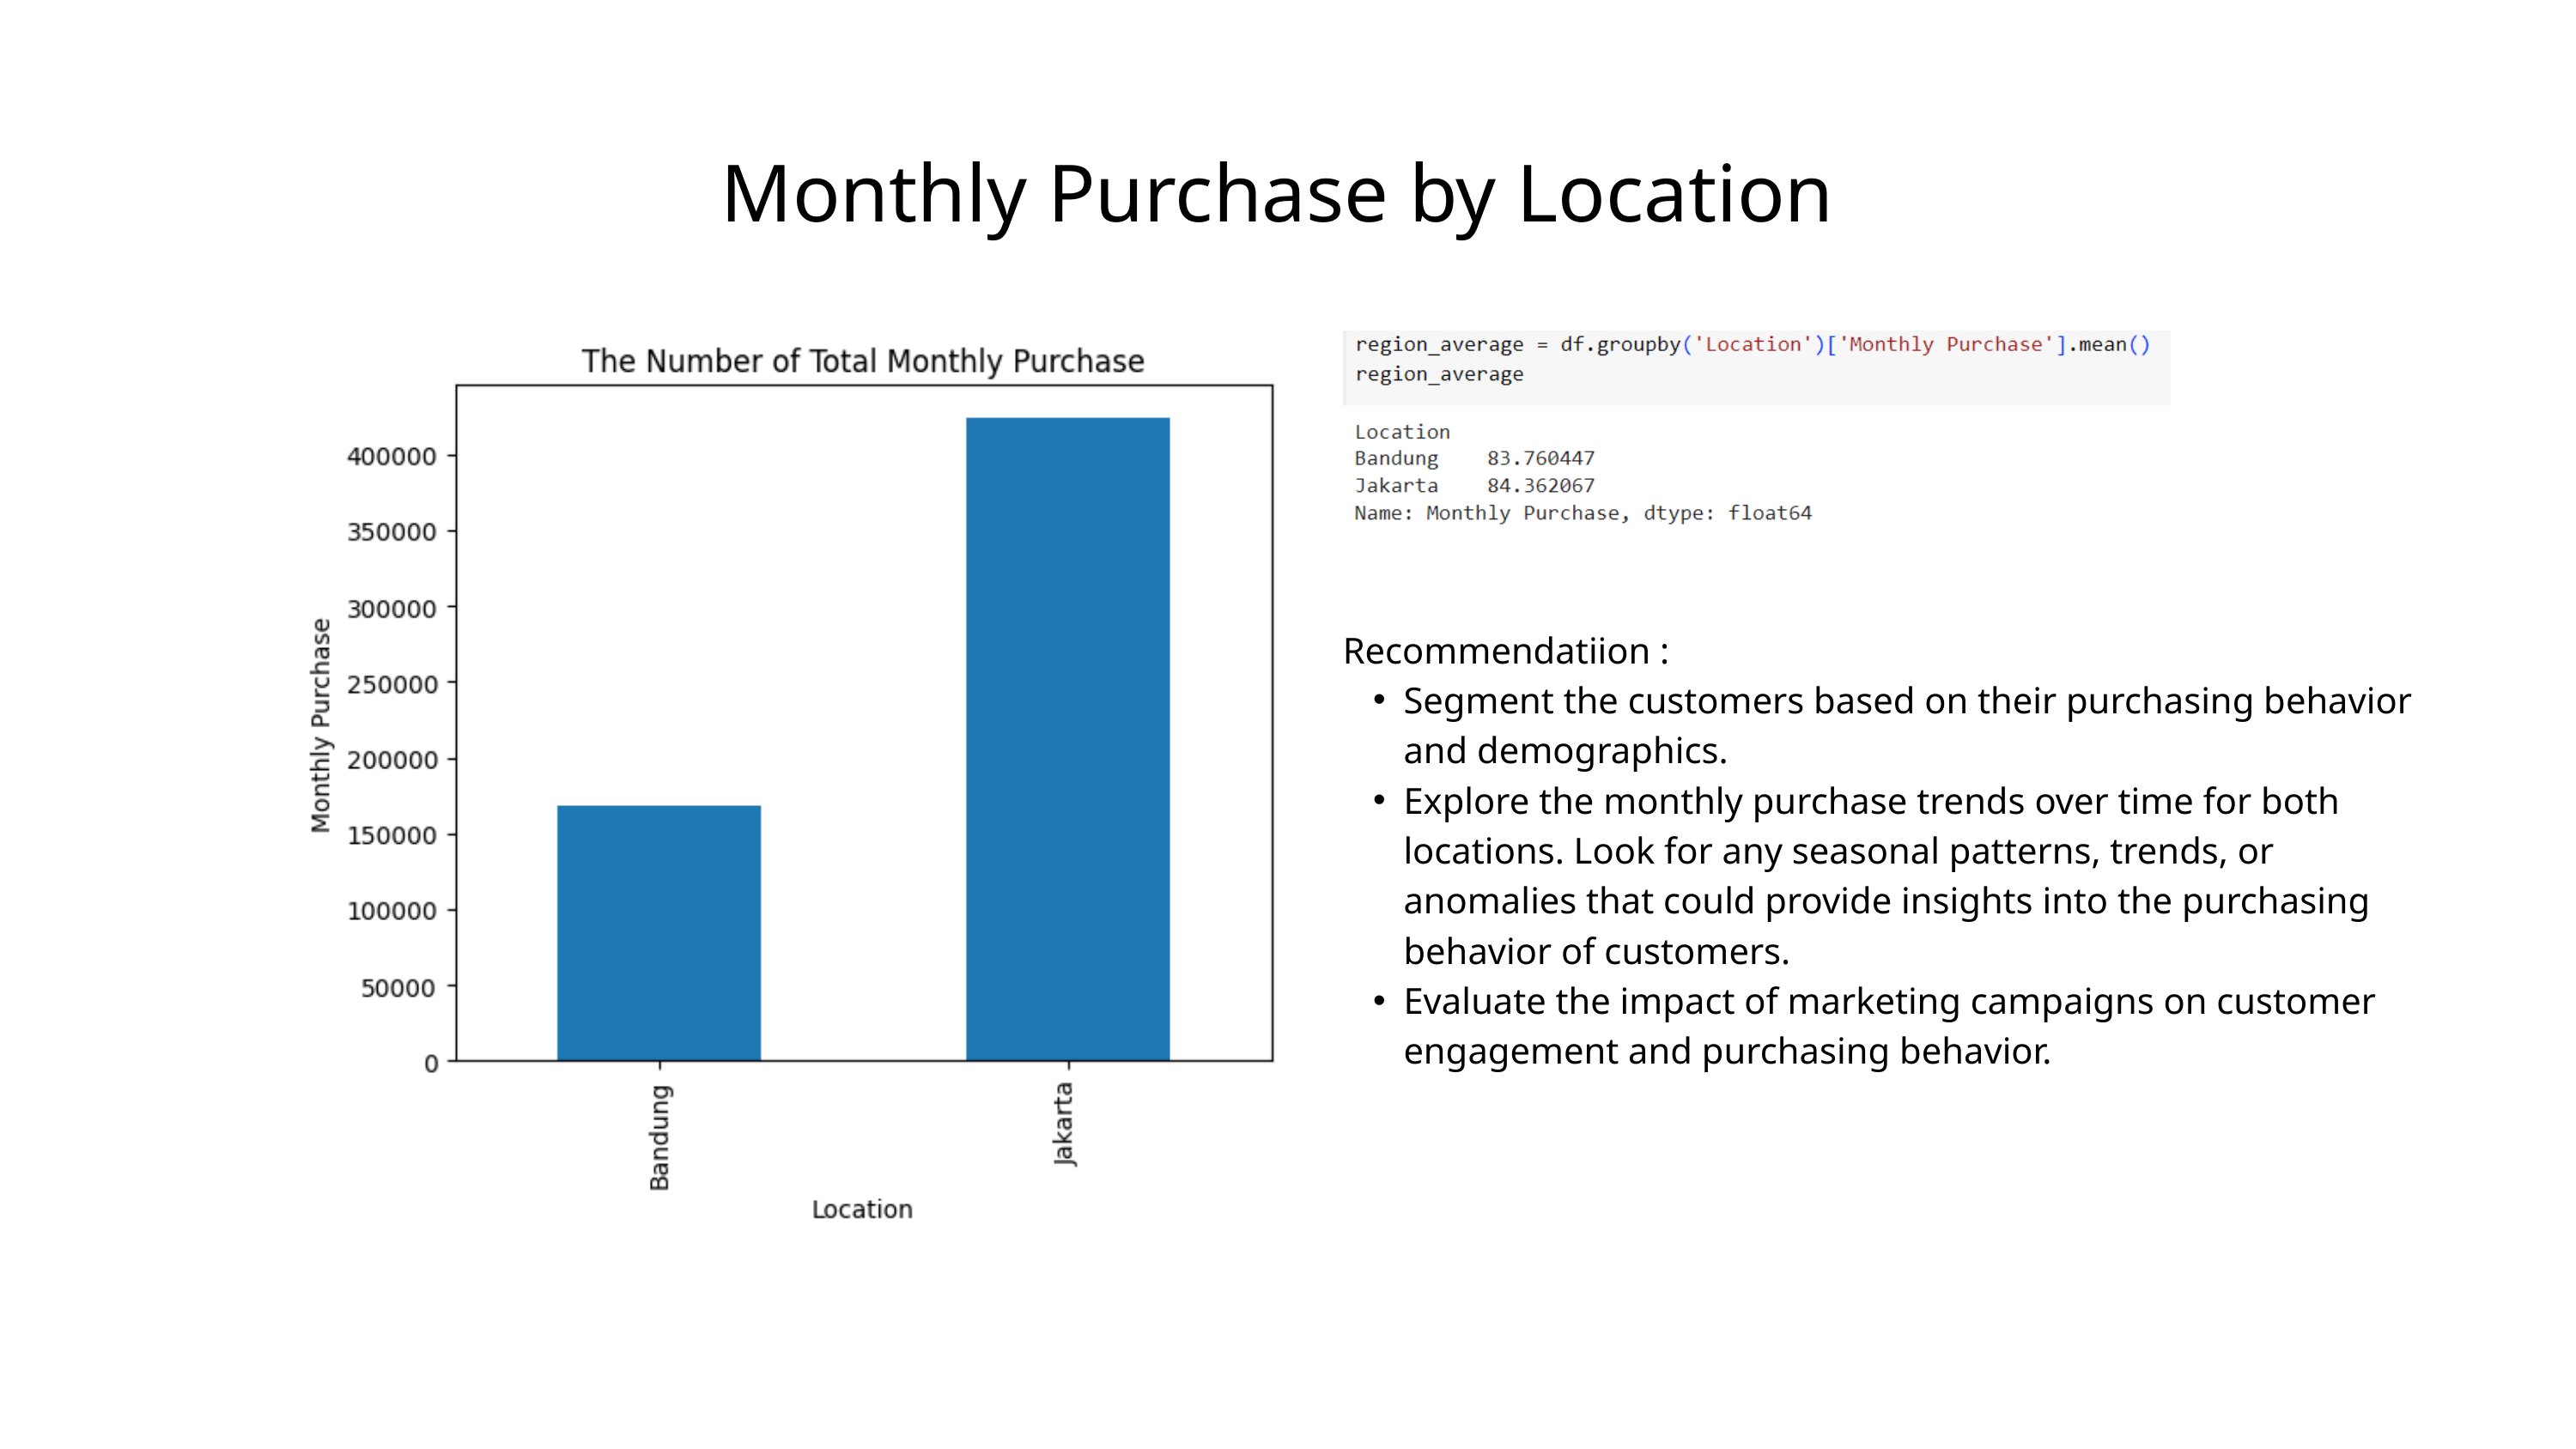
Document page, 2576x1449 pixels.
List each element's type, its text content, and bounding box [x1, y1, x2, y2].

text_box [295, 330, 1288, 1240]
text_box Monthly Purchase by Location [624, 127, 1952, 239]
text_box Recommendatiion : Segment the customers based on their purchasing behavior and demographics. Explore the monthly purchase trends over time for both locations. Look for any seasonal patterns, trends, or anomalies that could provide insights into the purchasing behavior of customers. Evaluate the impact of marketing campaigns on customer engagement and purchasing behavior. [1342, 621, 2432, 1072]
text_box [1342, 330, 2172, 539]
